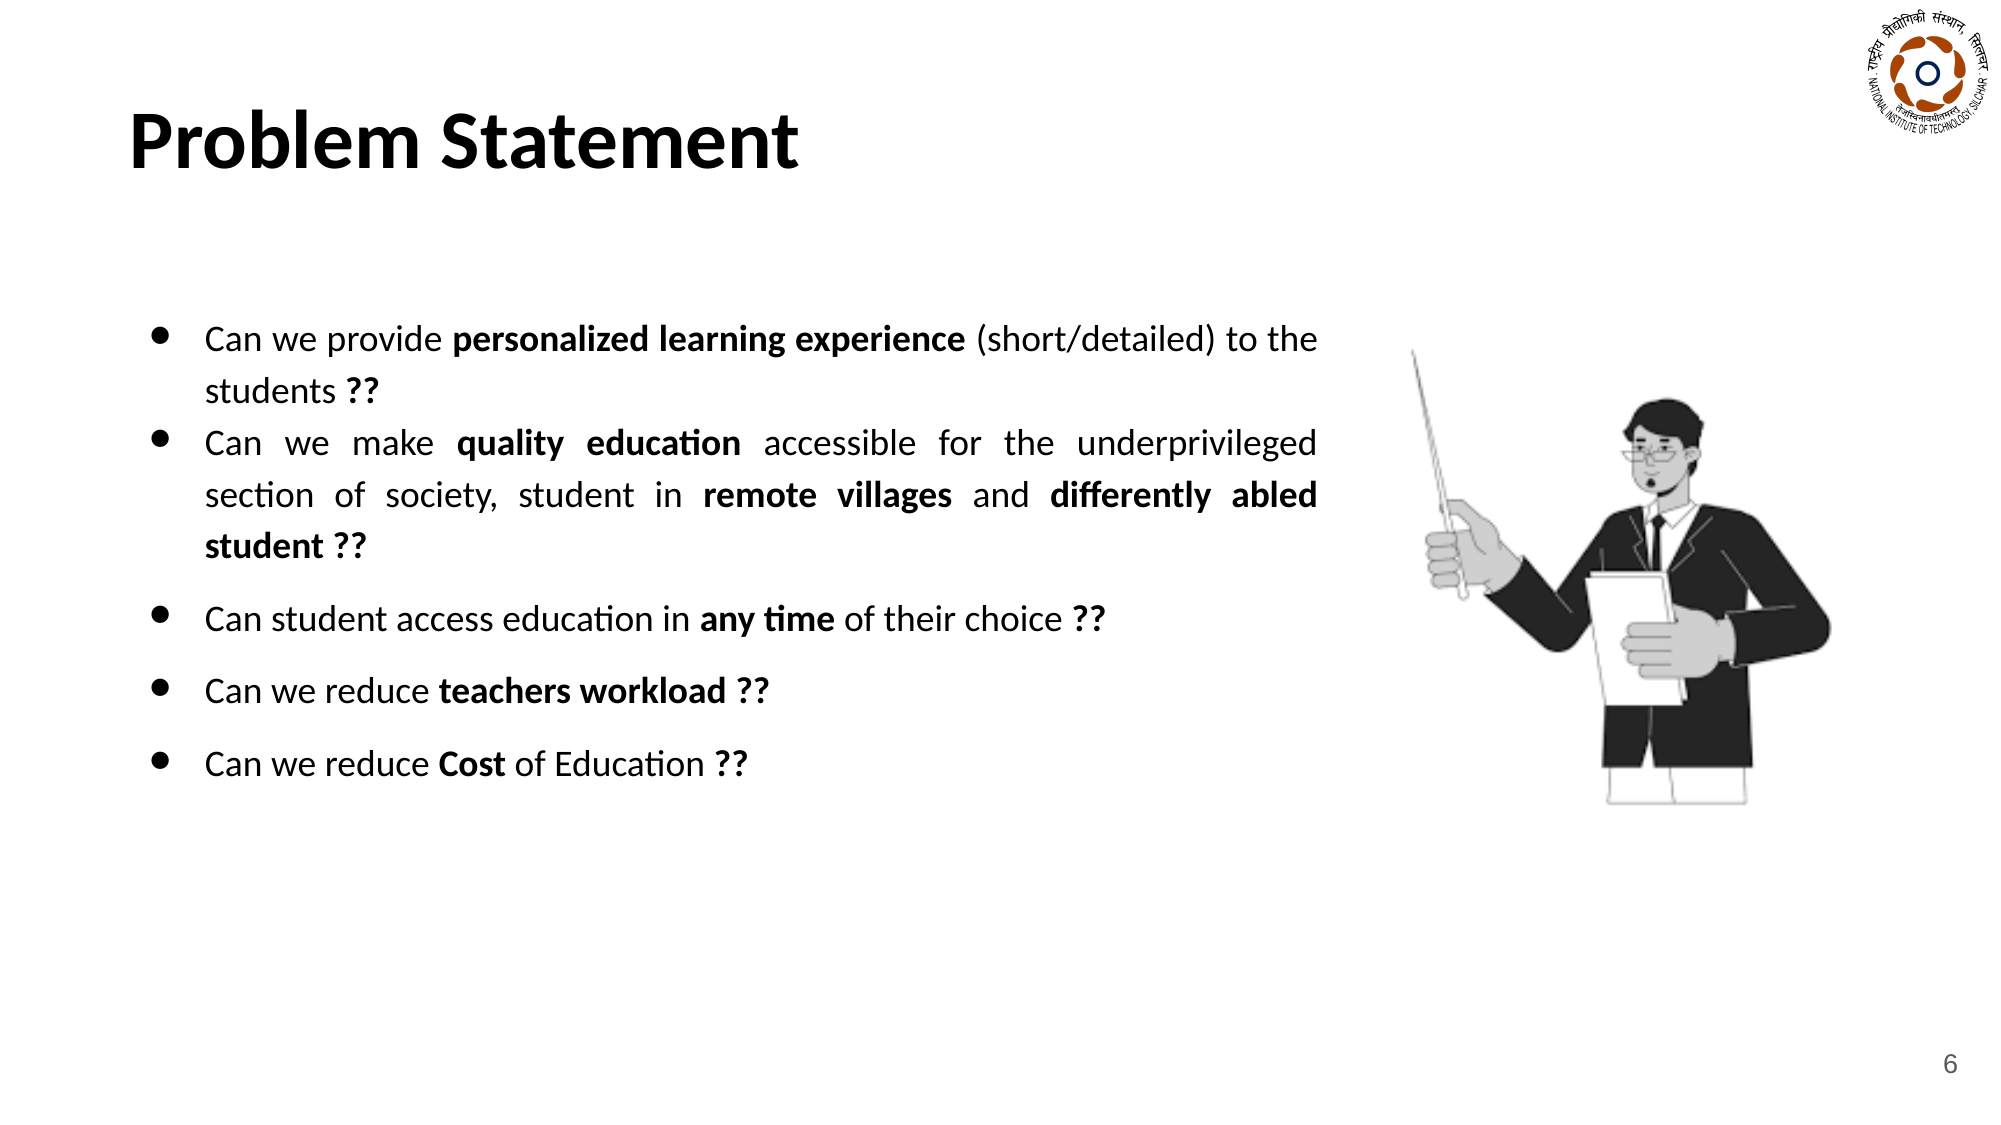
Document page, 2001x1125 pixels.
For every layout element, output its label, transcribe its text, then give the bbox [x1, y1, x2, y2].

slide_number ‹#› [1853, 1019, 1974, 1106]
picture [1361, 316, 1883, 839]
picture [1856, 0, 2000, 144]
text_box Problem Statement [115, 78, 1263, 193]
text_box Can we provide personalized learning experience (short/detailed) to the students ?? Can we make quality education accessible for the underprivileged section of society, student in remote villages and differently abled student ?? Can student access education in any time of their choice ?? Can we reduce teachers workload ?? Can we reduce Cost of Education ?? [115, 234, 1334, 792]
